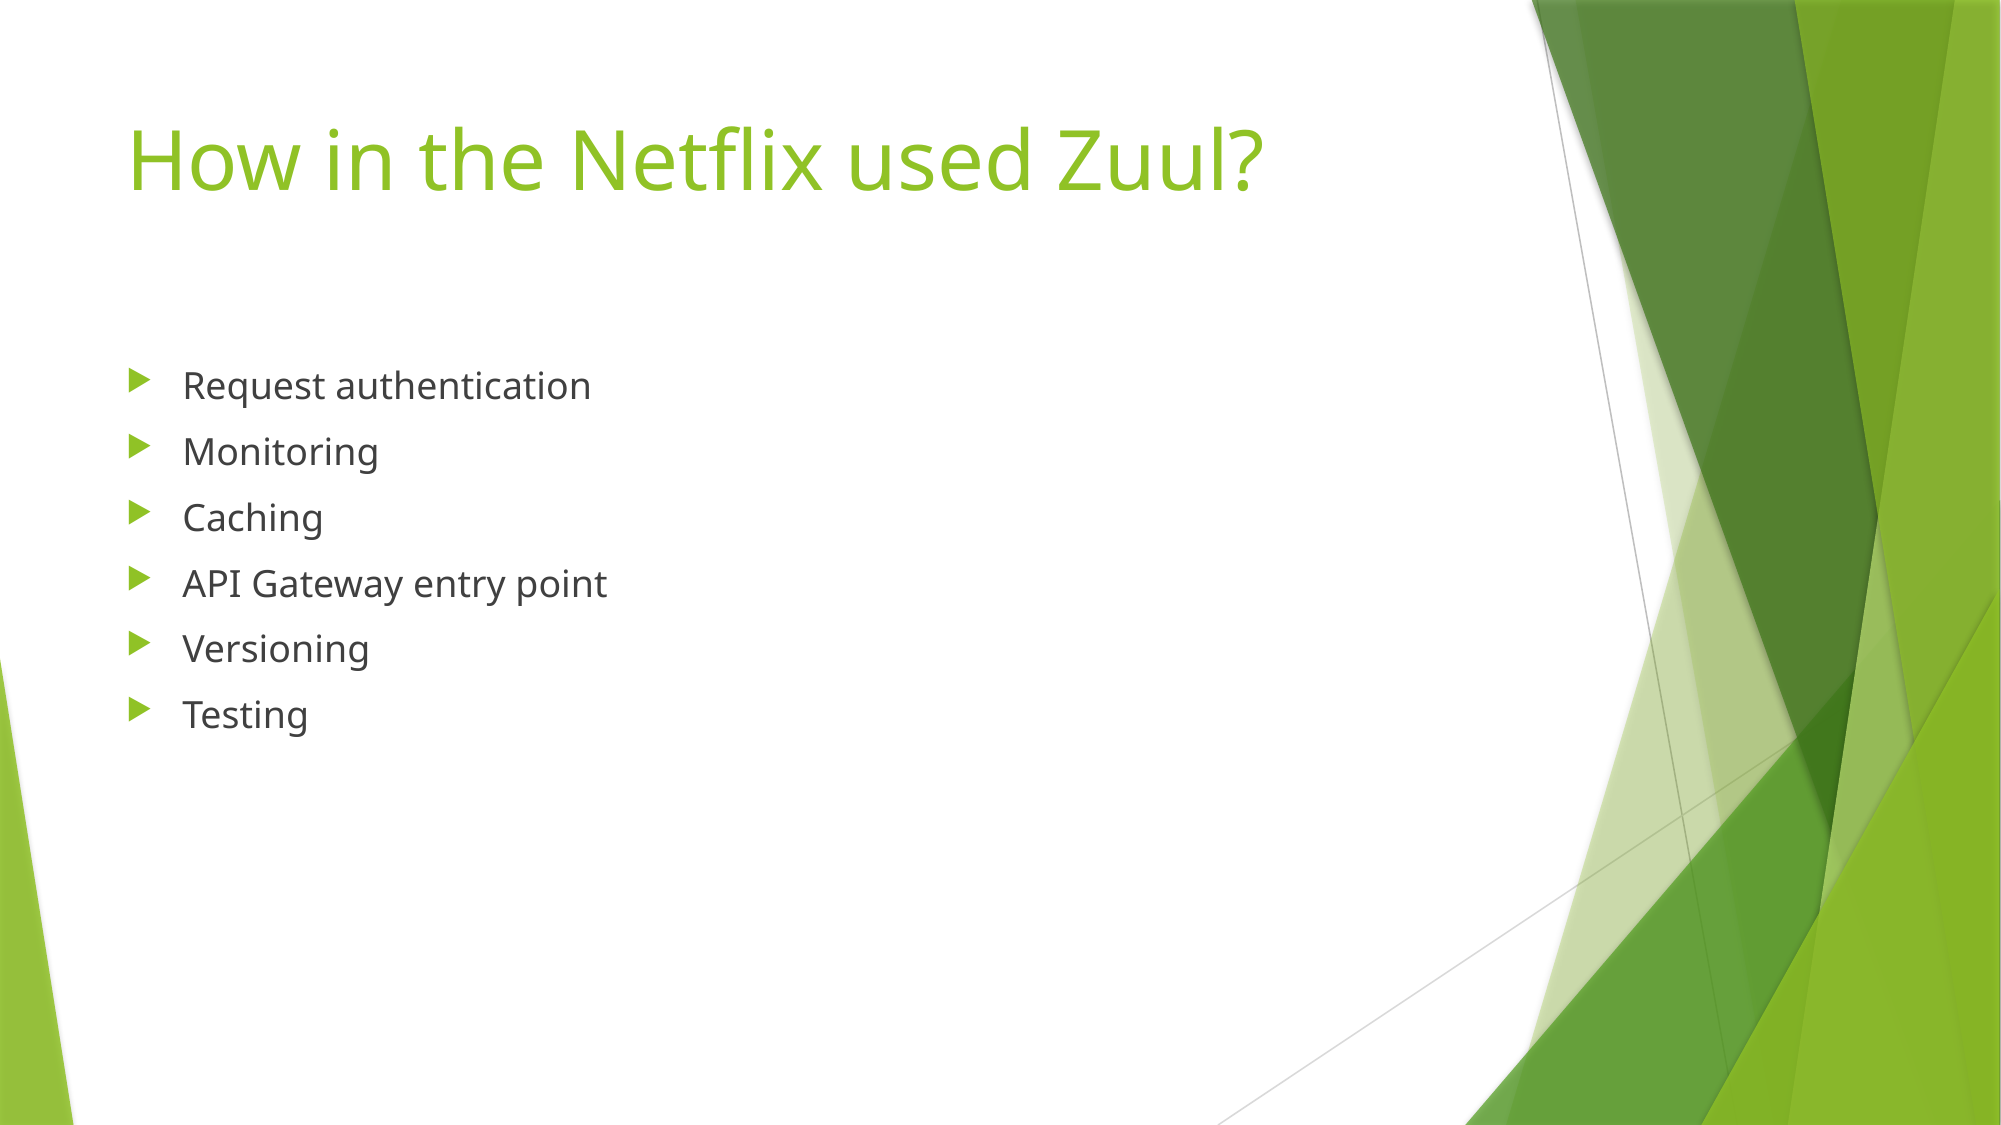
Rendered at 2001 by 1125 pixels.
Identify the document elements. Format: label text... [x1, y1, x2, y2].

title How in the Netflix used Zuul? [111, 99, 1522, 317]
list Request authentication Monitoring Caching API Gateway entry point Versioning Testing [111, 354, 1522, 992]
